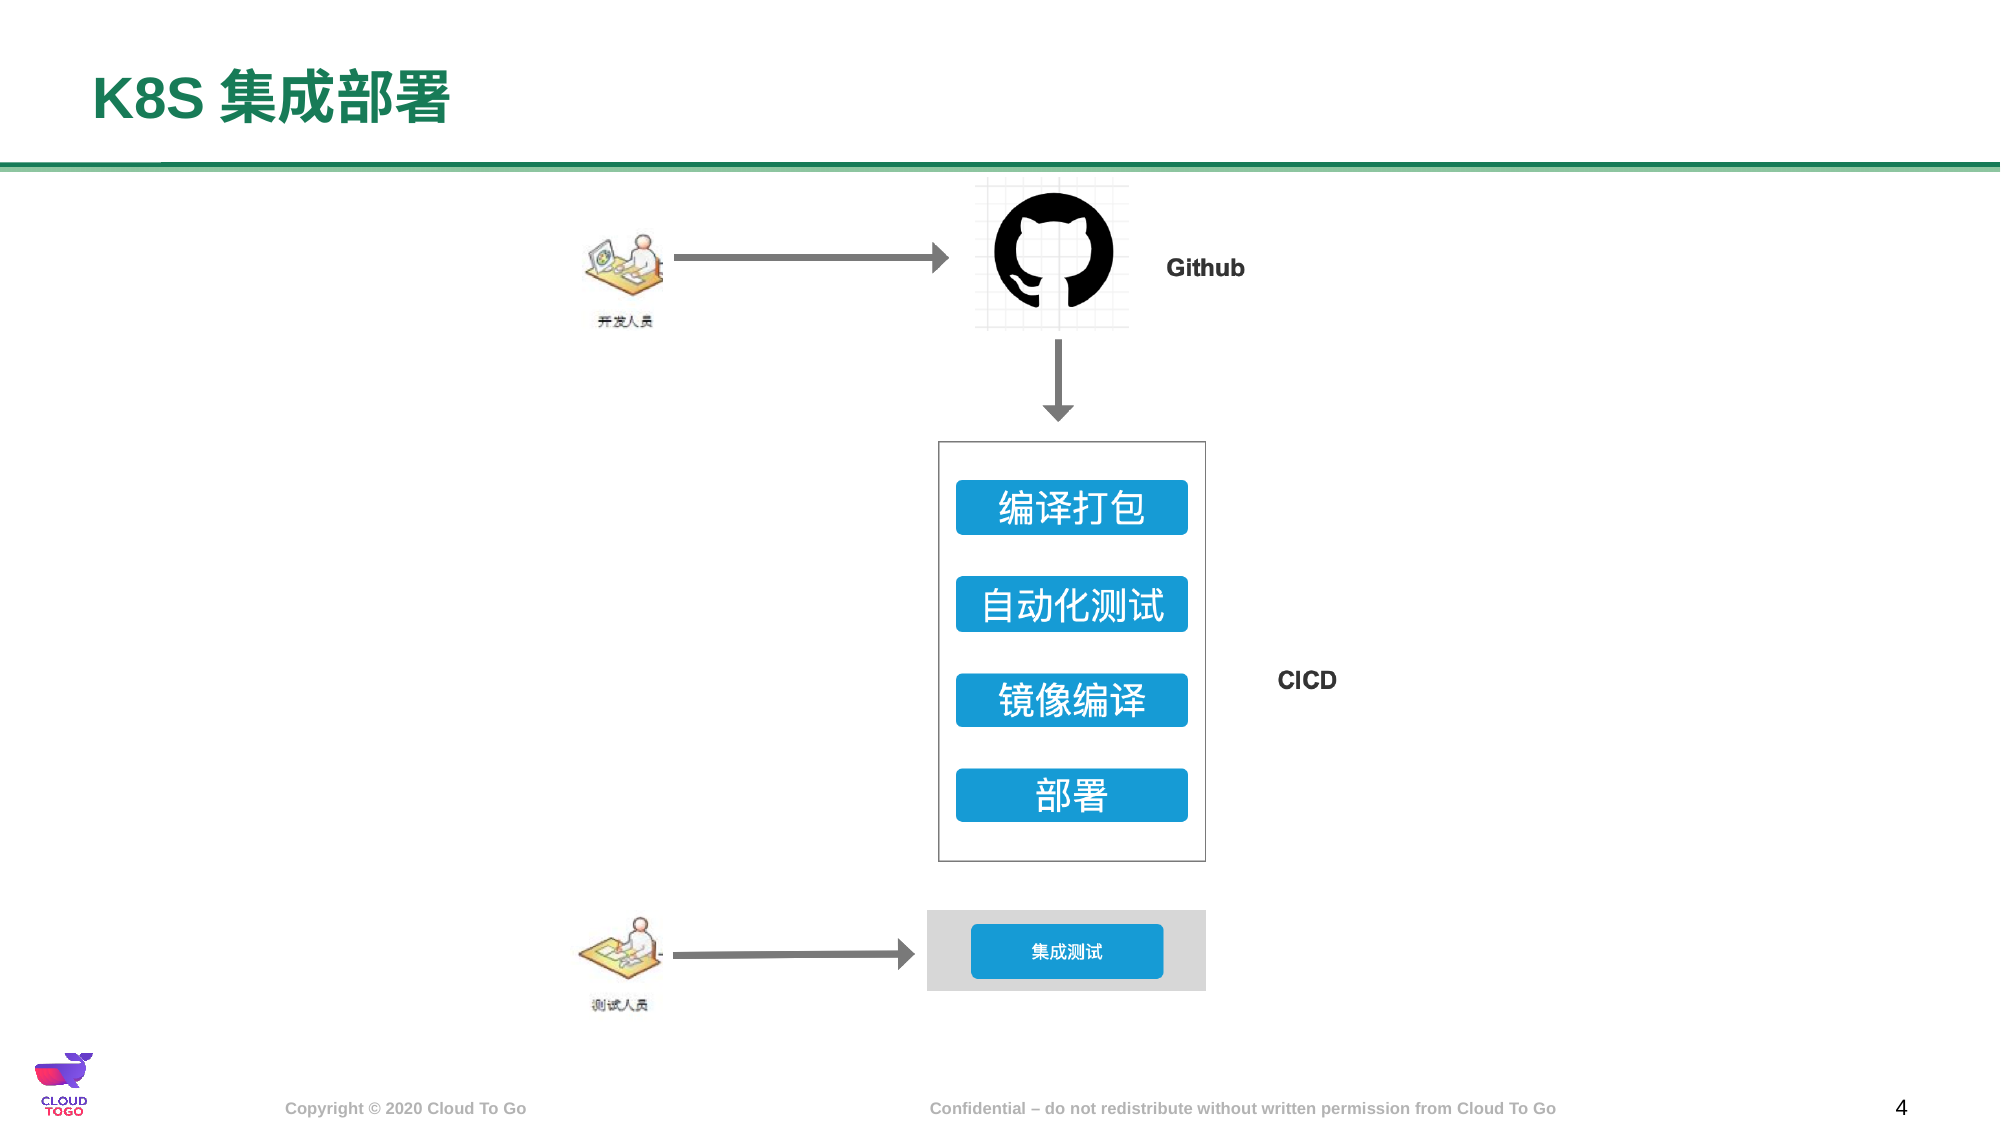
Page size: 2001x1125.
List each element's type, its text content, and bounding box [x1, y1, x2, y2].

picture [568, 177, 1340, 1033]
picture [35, 1053, 93, 1118]
title K8S集成部署 [92, 26, 1908, 163]
